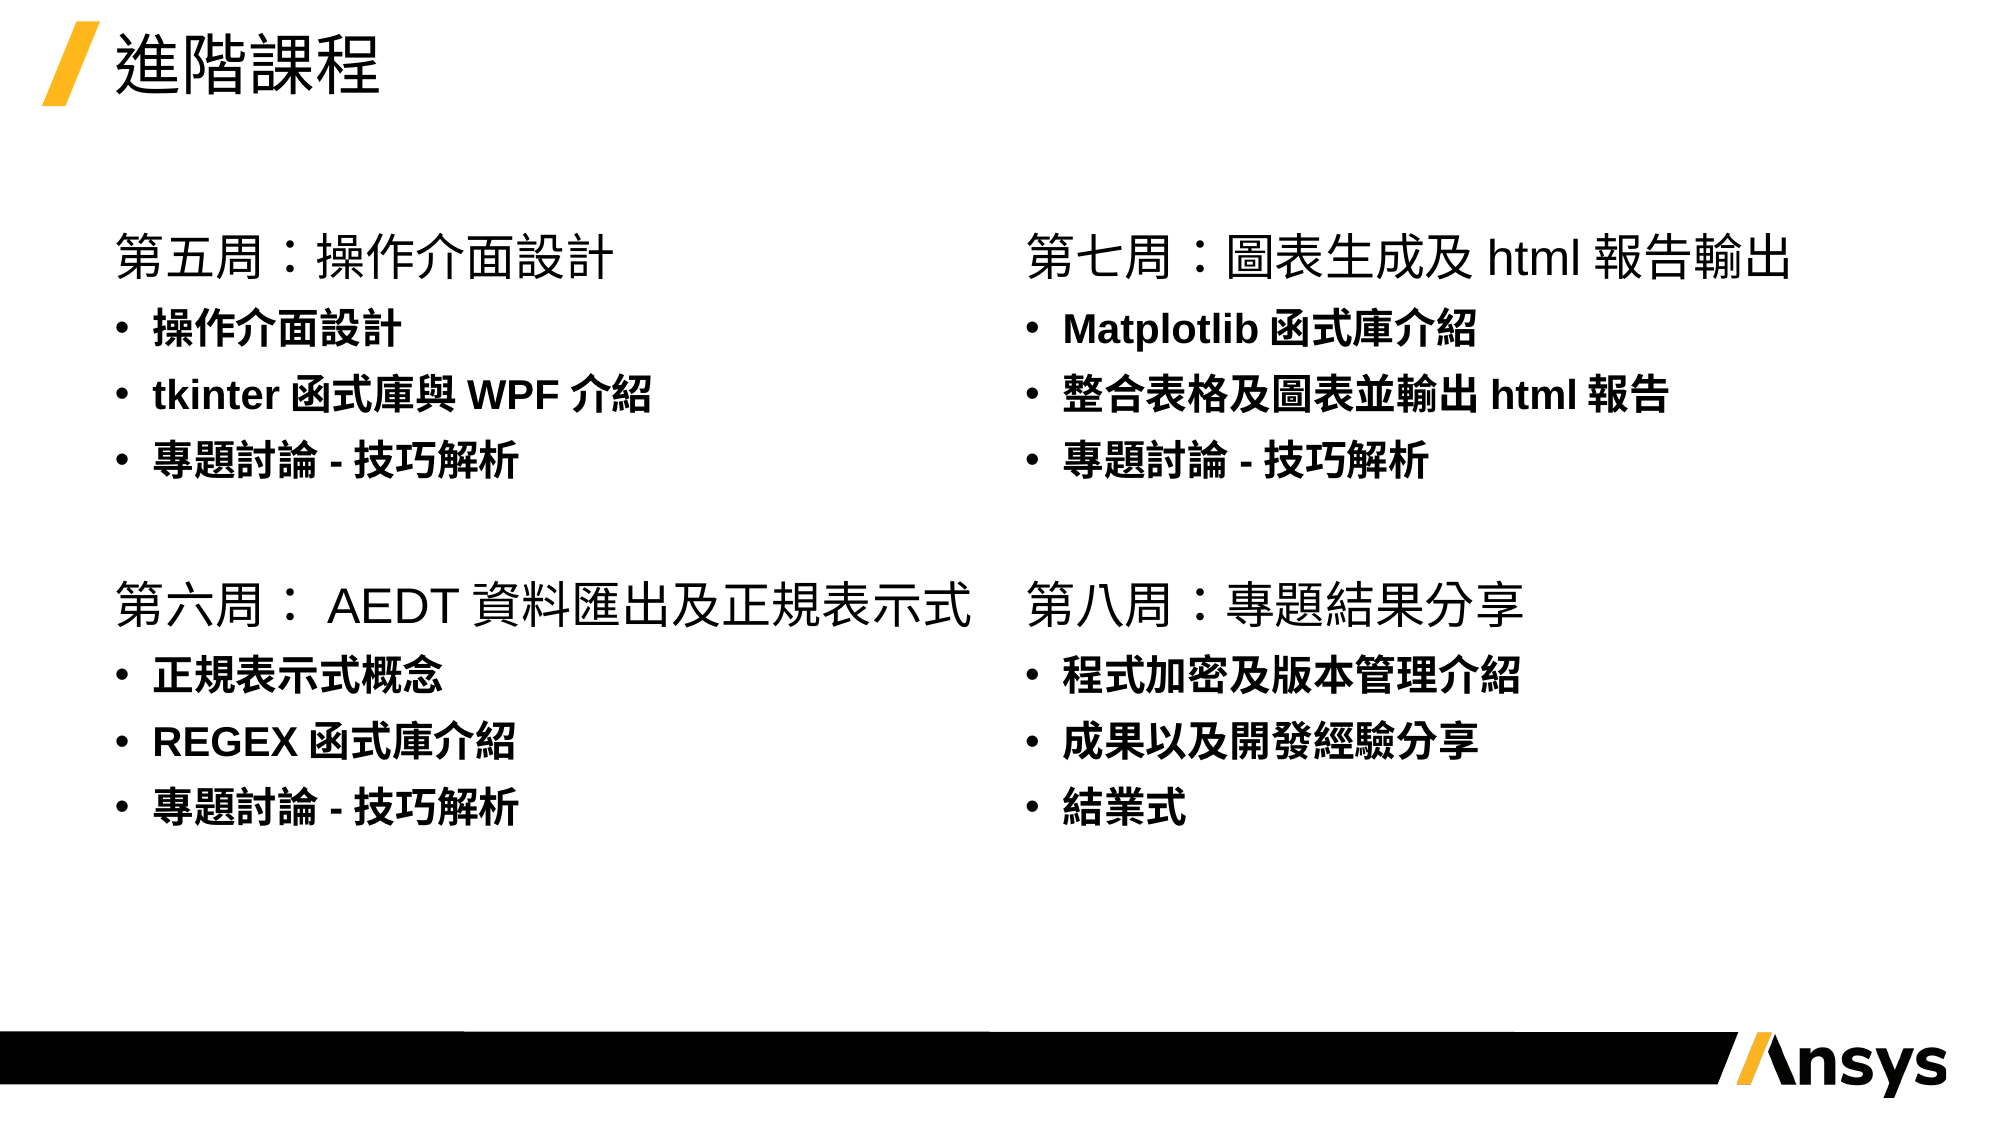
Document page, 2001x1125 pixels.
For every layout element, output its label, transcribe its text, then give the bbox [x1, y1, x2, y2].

list 第五周：操作介面設計 操作介面設計 tkinter函式庫與WPF介紹 專題討論-技巧解析 第六周：AEDT資料匯出及正規表示式 正規表示式概念 REGEX函式庫介紹 專題討論-技巧解析 第七周：圖表生成及html報告輸出 Matplotlib函式庫介紹 整合表格及圖表並輸出html報告 專題討論-技巧解析 第八周：專題結果分享 程式加密及版本管理介紹 成果以及開發經驗分享 結業式 [99, 224, 1950, 1007]
title 進階課程 [99, 24, 1900, 164]
